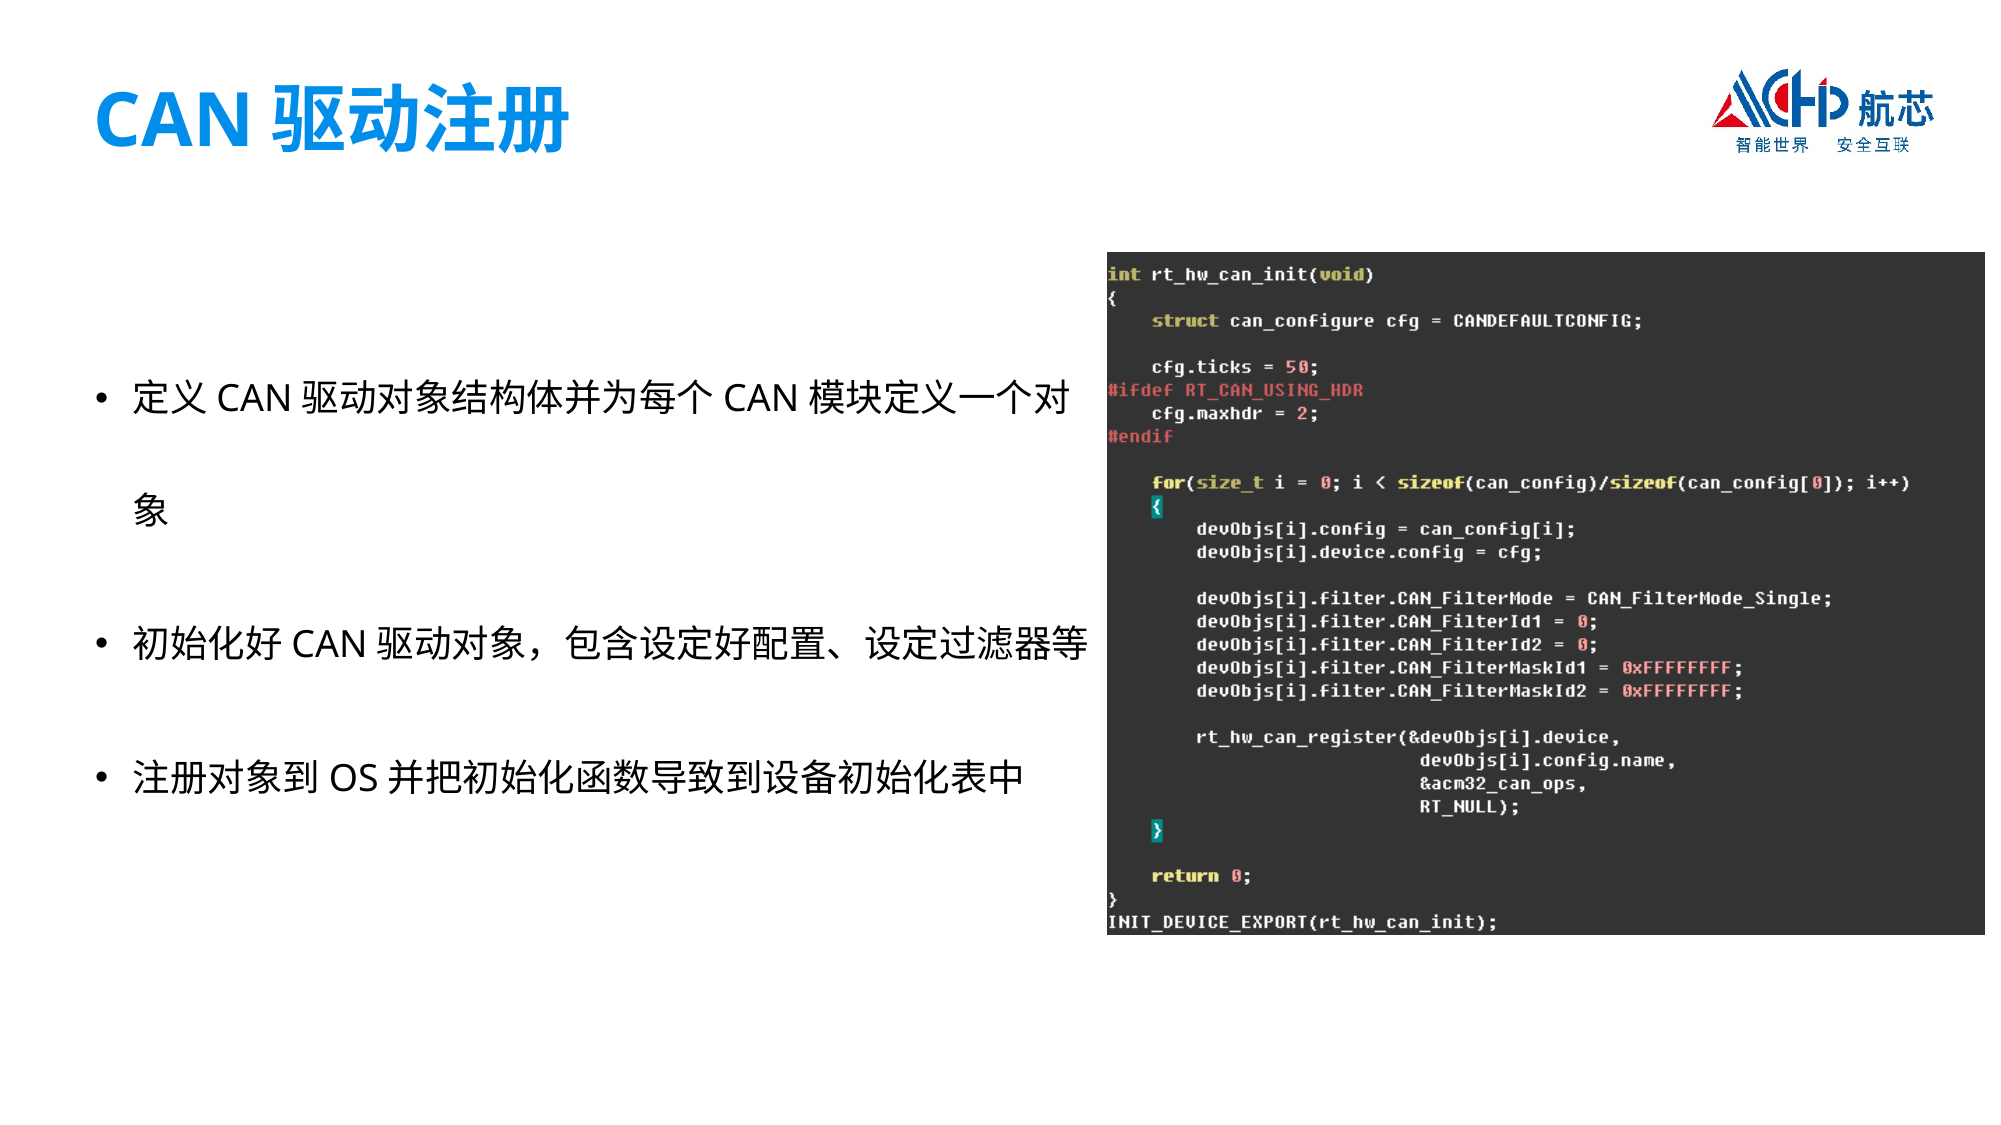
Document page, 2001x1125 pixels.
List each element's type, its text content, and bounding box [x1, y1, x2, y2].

text_box CAN驱动注册 [78, 63, 587, 169]
picture [1708, 65, 1937, 156]
picture [1107, 252, 1985, 935]
list 定义CAN驱动对象结构体并为每个CAN模块定义一个对象 初始化好CAN驱动对象，包含设定好配置、设定过滤器等 注册对象到OS并把初始化函数导致到设备初始化表中 [80, 299, 1108, 1062]
